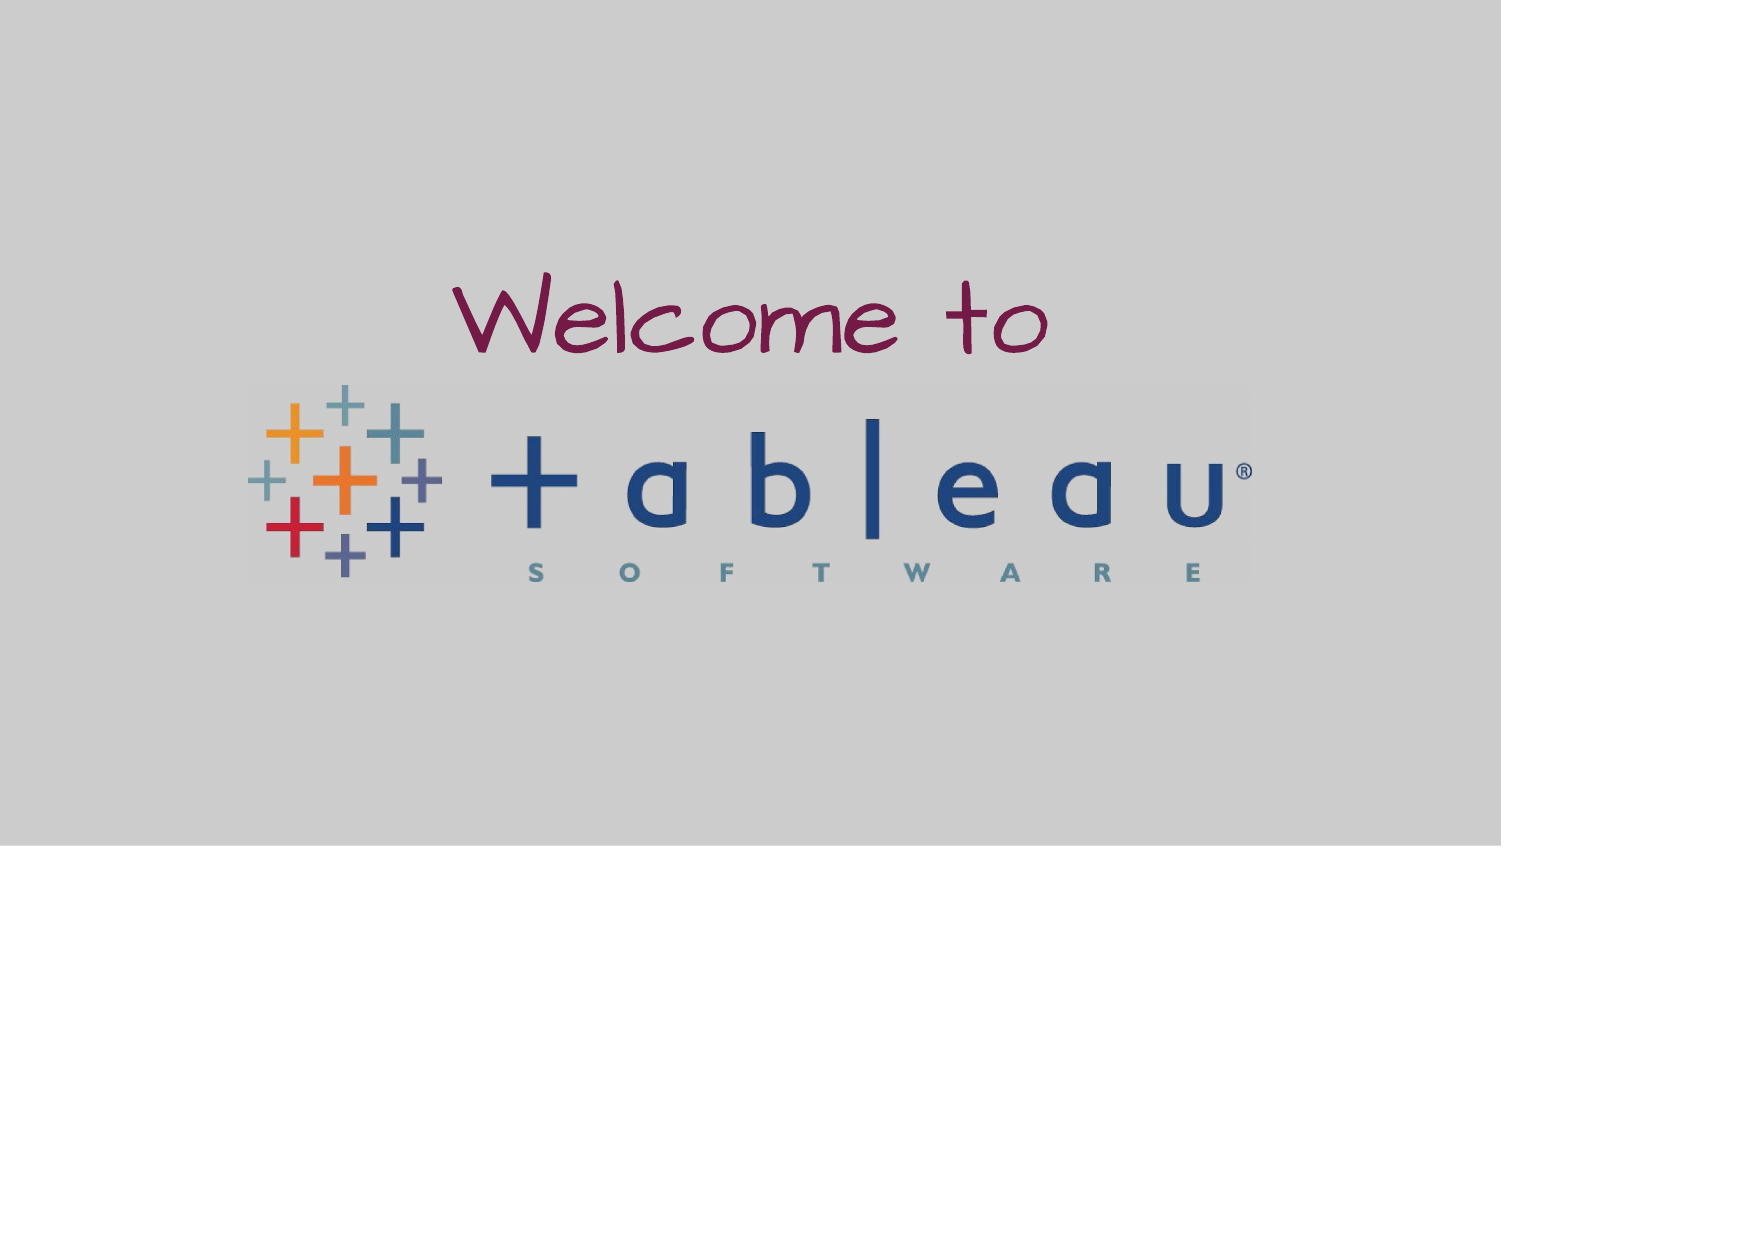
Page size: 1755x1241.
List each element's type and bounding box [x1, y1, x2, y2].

text_box [452, 272, 552, 353]
text_box [844, 303, 898, 354]
text_box [993, 305, 1048, 353]
text_box [554, 303, 608, 354]
picture [248, 385, 1253, 582]
text_box [630, 305, 695, 353]
text_box [0, 0, 1501, 846]
text_box [613, 280, 625, 353]
text_box [702, 305, 757, 353]
text_box [946, 280, 987, 355]
text_box [760, 304, 842, 353]
